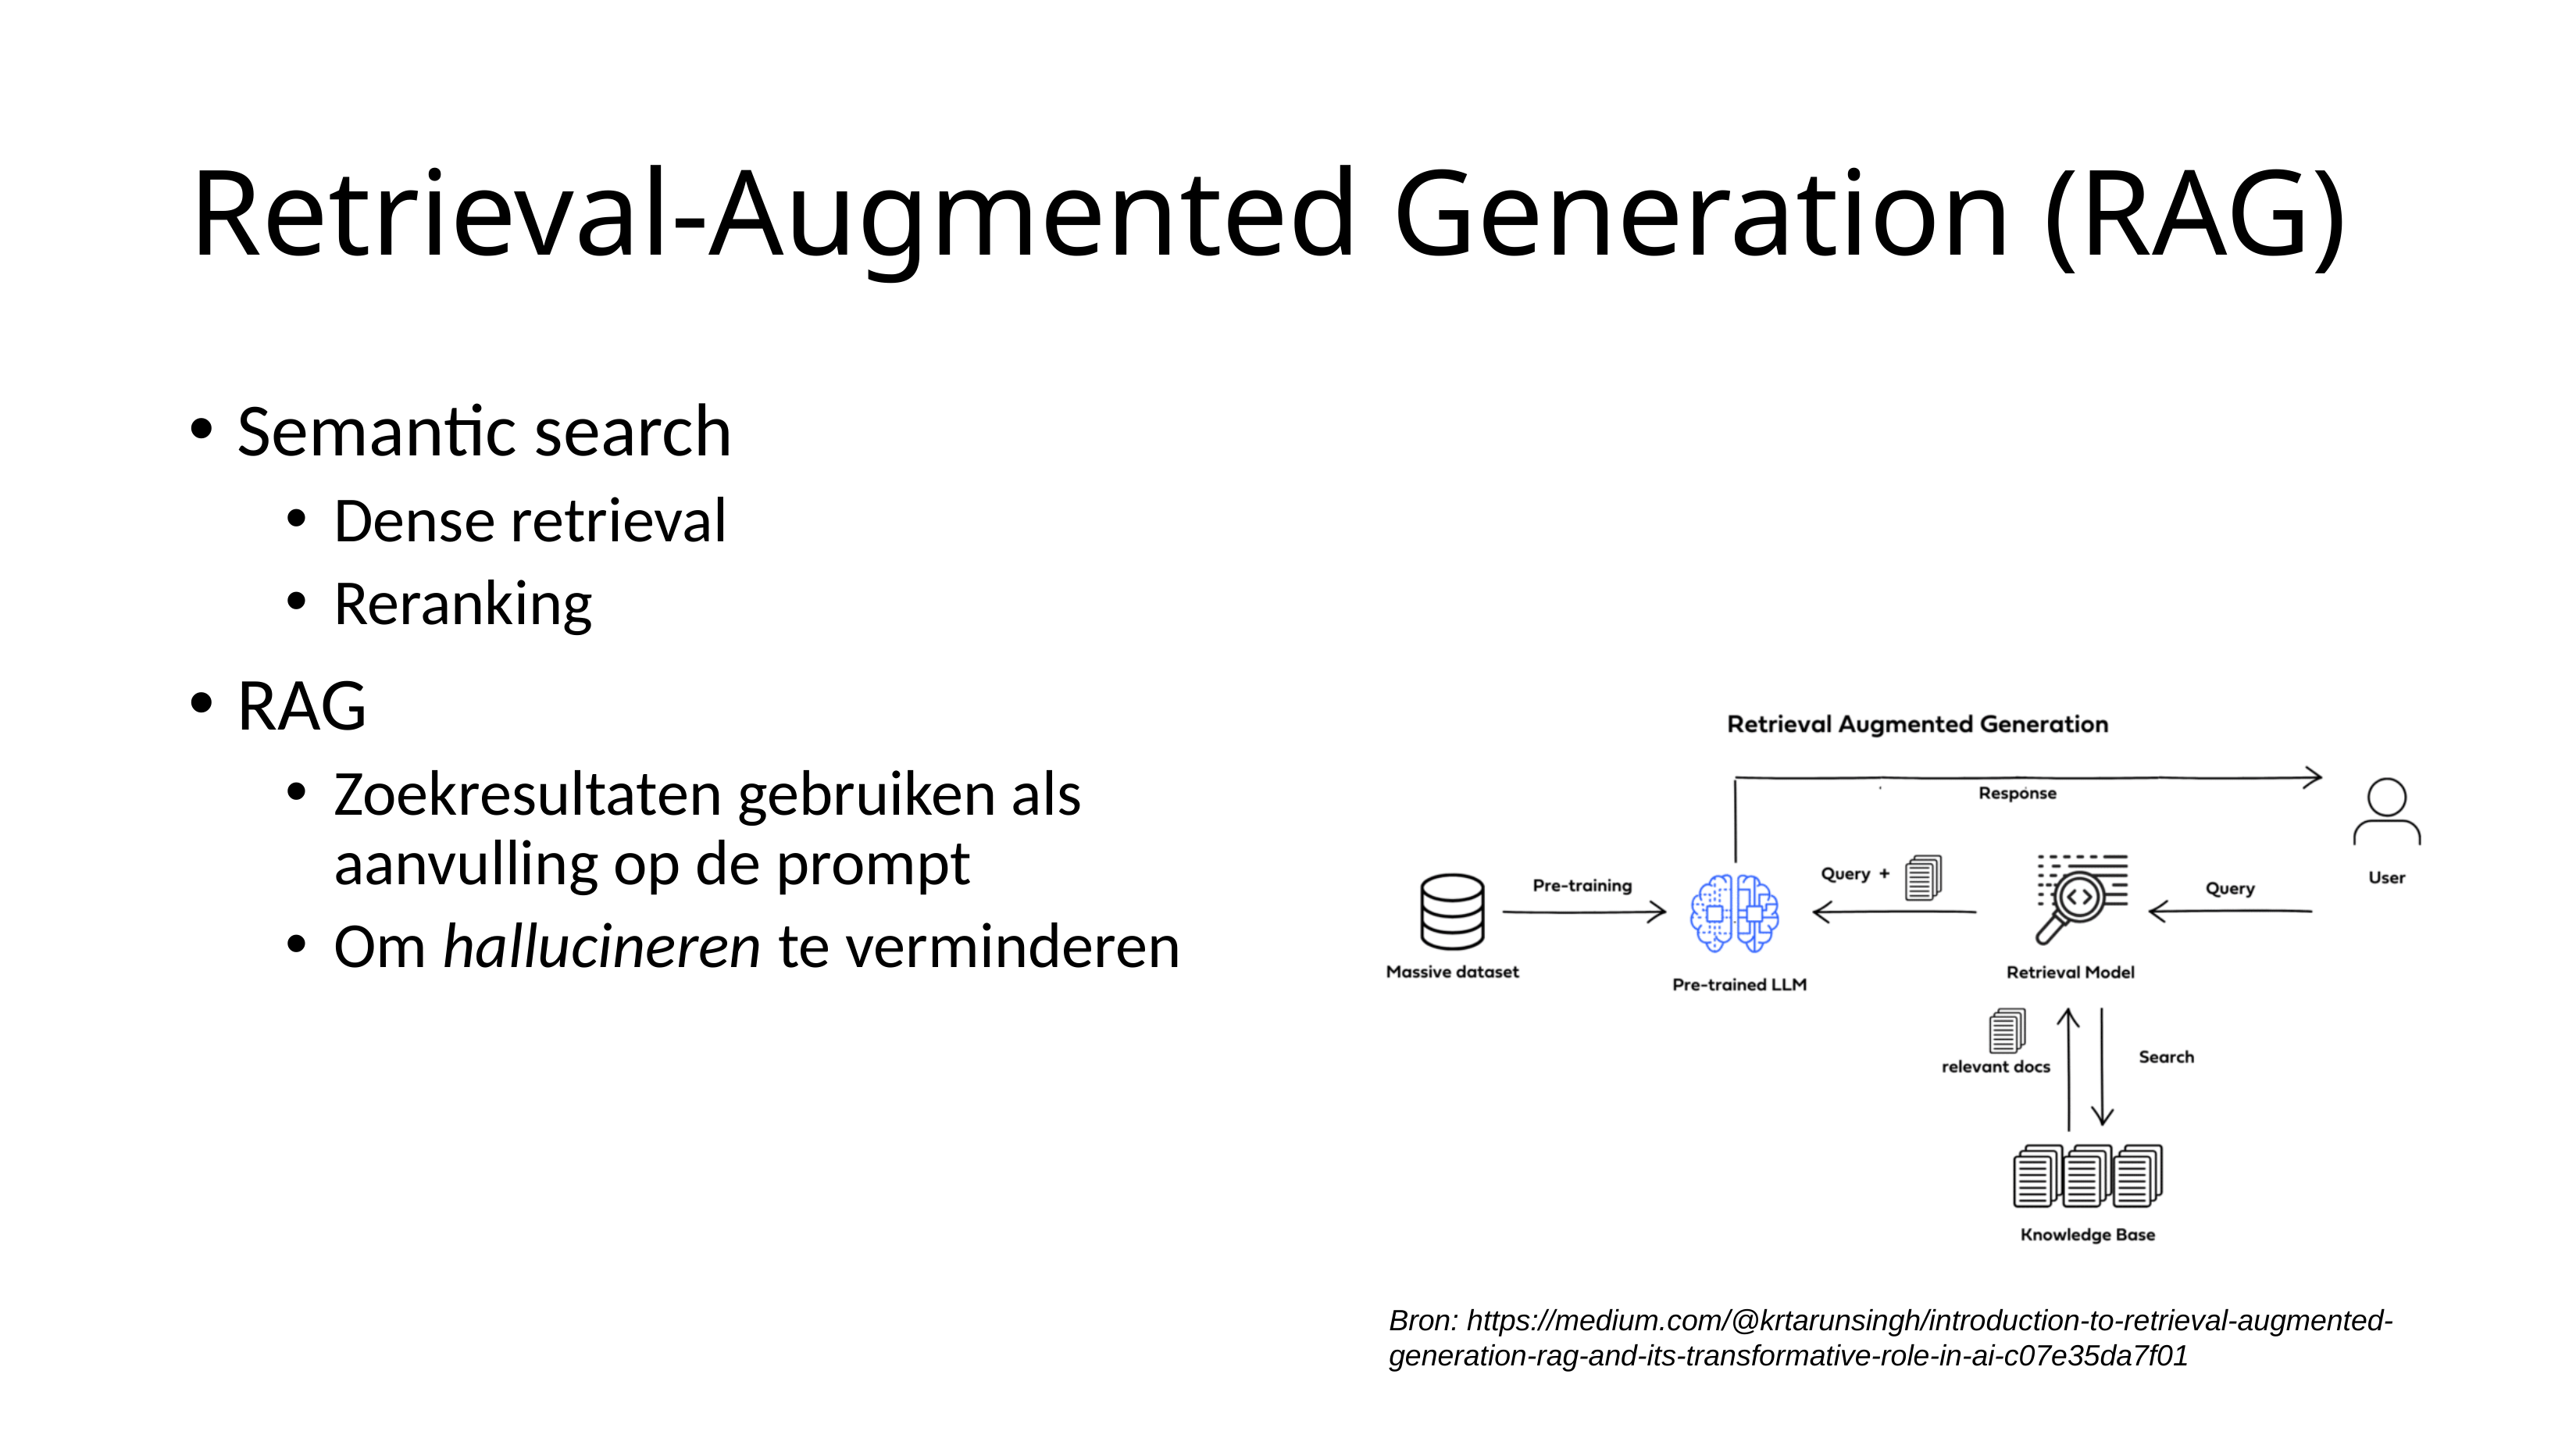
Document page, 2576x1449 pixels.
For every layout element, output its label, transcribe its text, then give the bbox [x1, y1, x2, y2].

picture [1377, 680, 2475, 1296]
title Retrieval-Augmented Generation (RAG) [177, 77, 2399, 358]
text_box Bron: https://medium.com/@krtarunsingh/introduction-to-retrieval-augmented-generation-rag-and-its-transformative-role-in-ai-c07e35da7f01 [1377, 1295, 2549, 1378]
list Semantic search Dense retrieval Reranking RAG Zoekresultaten gebruiken als aanvulling op de prompt Om hallucineren te verminderen [177, 385, 1288, 1372]
